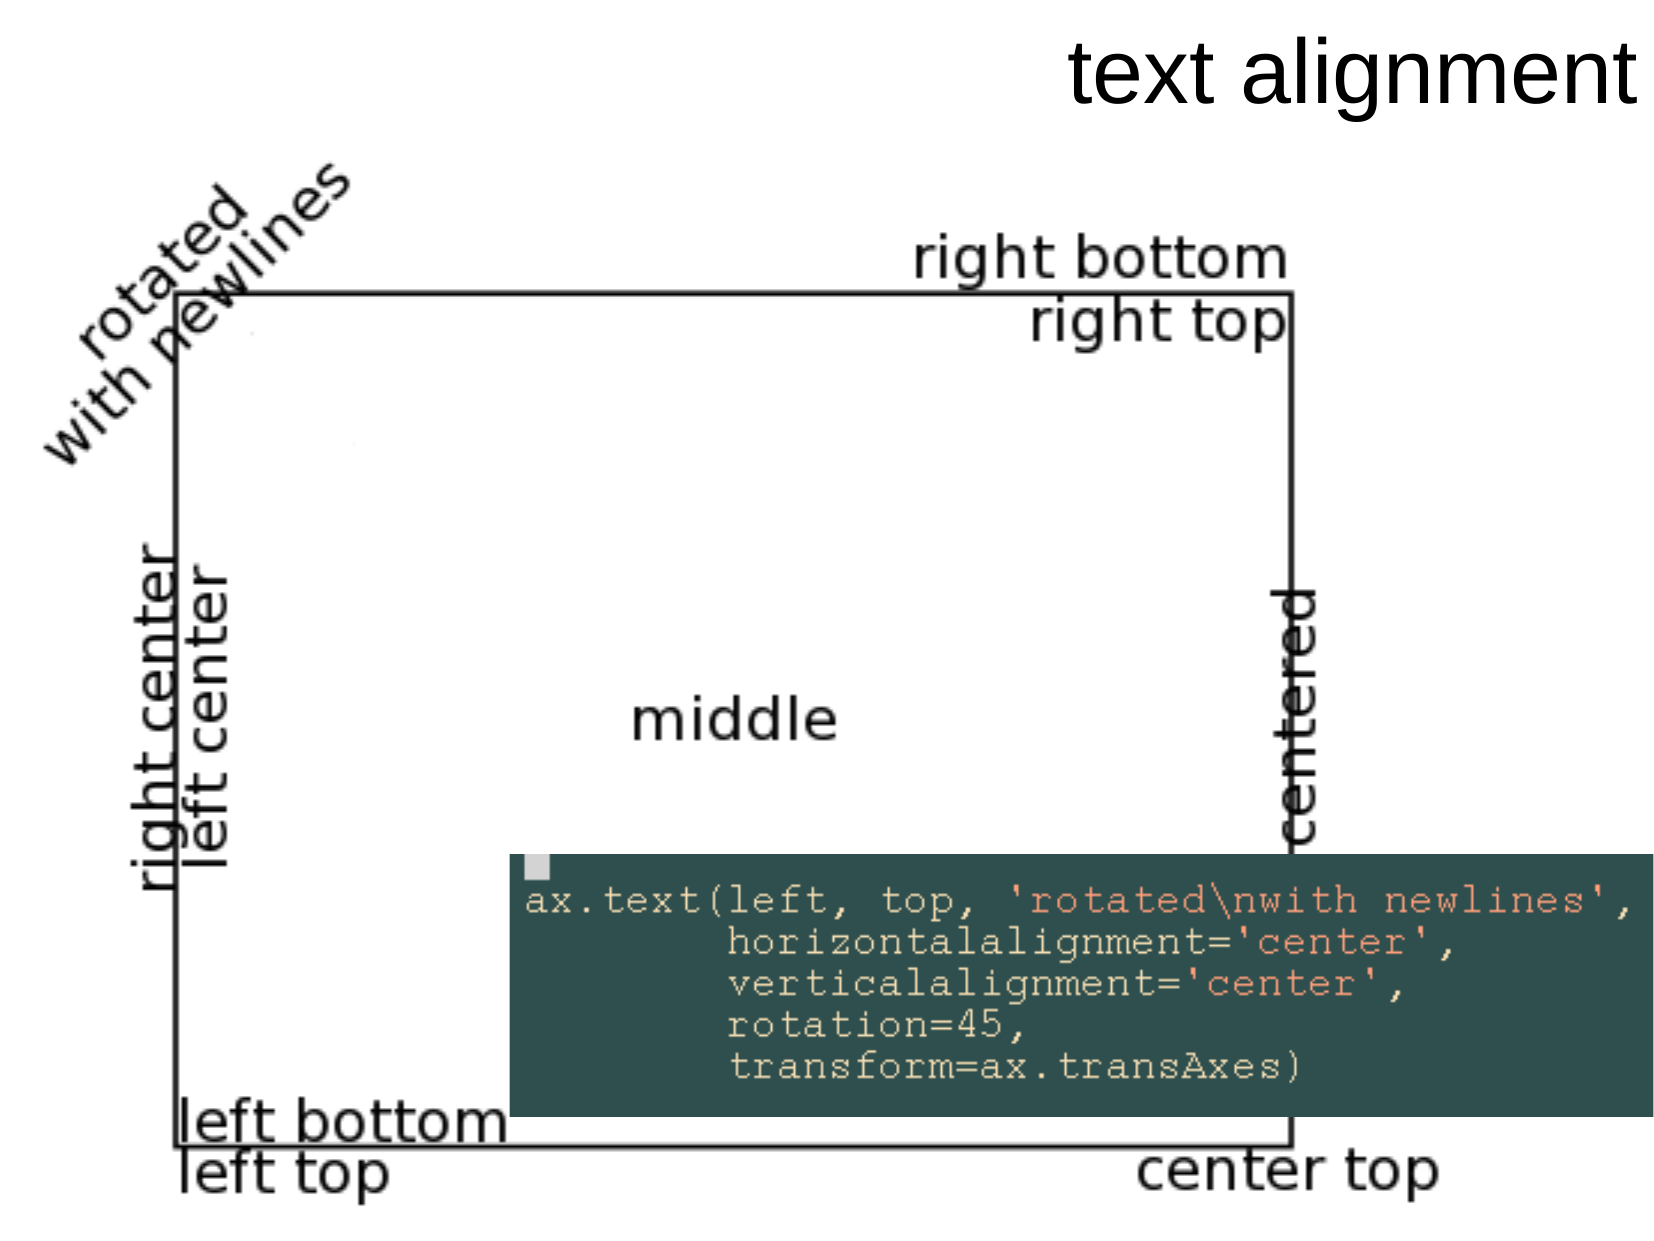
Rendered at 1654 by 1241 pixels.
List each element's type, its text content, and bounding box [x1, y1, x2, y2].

text_box text alignment [647, 21, 1654, 130]
picture [0, 139, 1654, 1241]
